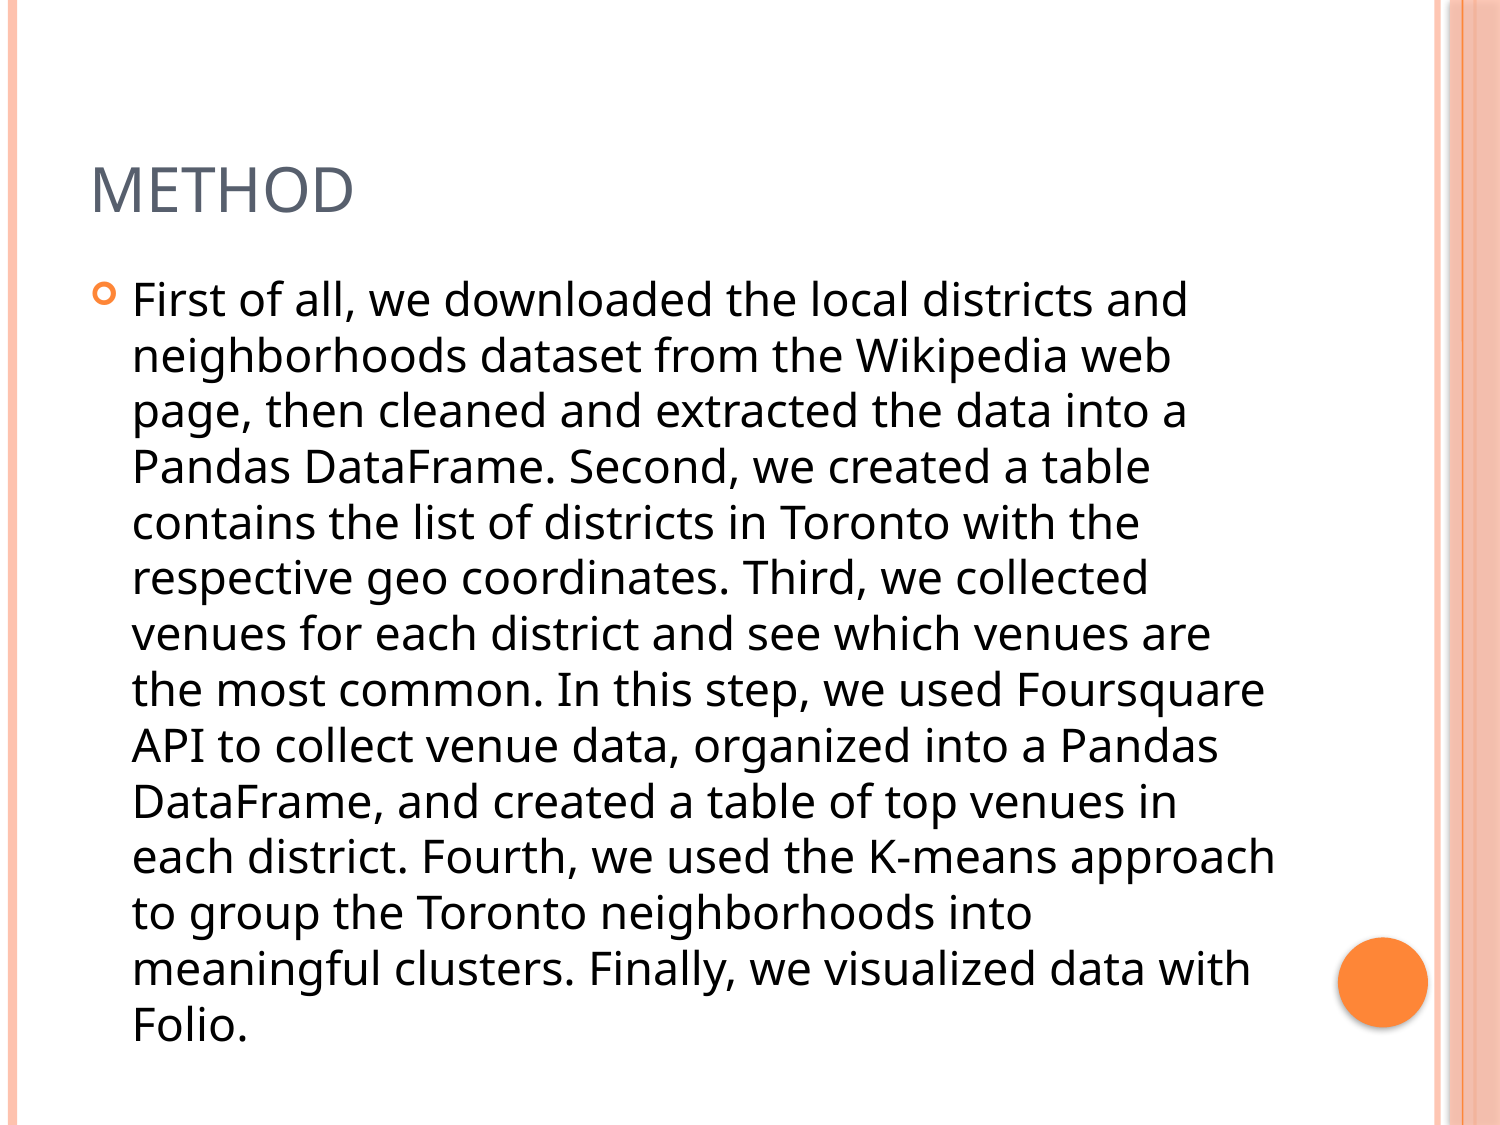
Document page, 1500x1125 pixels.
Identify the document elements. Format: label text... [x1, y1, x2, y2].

title method [75, 45, 1300, 233]
list First of all, we downloaded the local districts and neighborhoods dataset from the Wikipedia web page, then cleaned and extracted the data into a Pandas DataFrame. Second, we created a table contains the list of districts in Toronto with the respective geo coordinates. Third, we collected venues for each district and see which venues are the most common. In this step, we used Foursquare API to collect venue data, organized into a Pandas DataFrame, and created a table of top venues in each district. Fourth, we used the K-means approach to group the Toronto neighborhoods into meaningful clusters. Finally, we visualized data with Folio. [75, 262, 1300, 1062]
